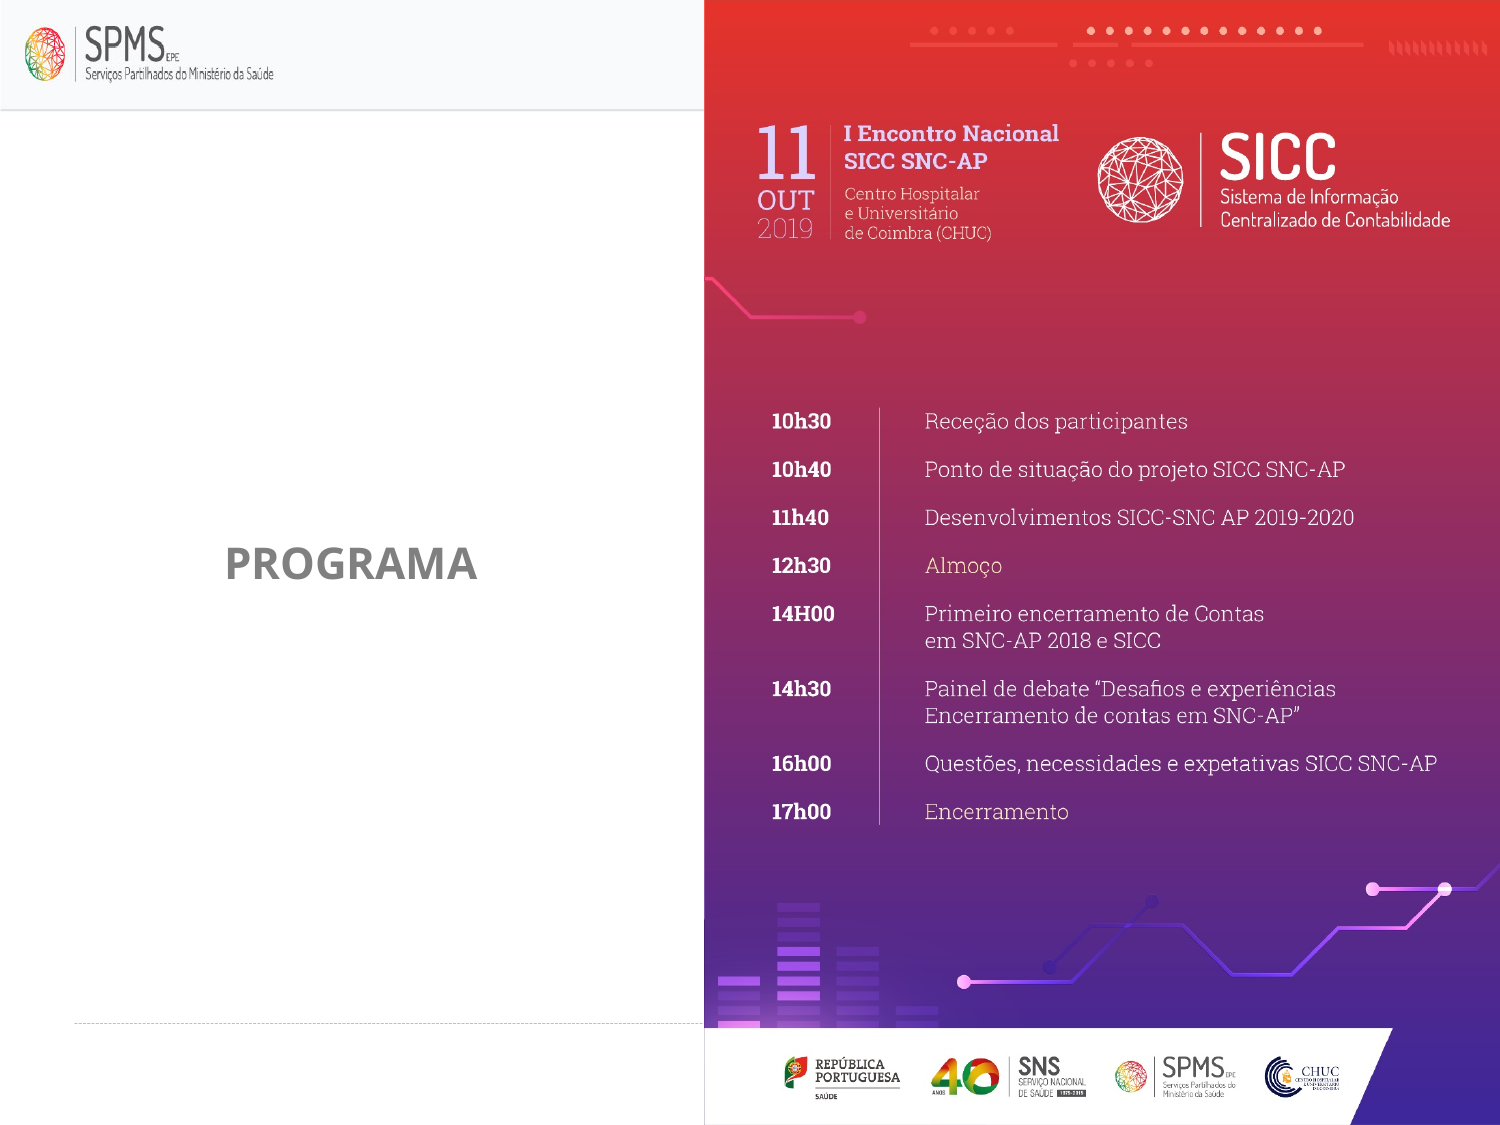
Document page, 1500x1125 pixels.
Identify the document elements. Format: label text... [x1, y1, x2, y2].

picture [0, 0, 1500, 1125]
text_box PROGRAMA [209, 528, 653, 596]
